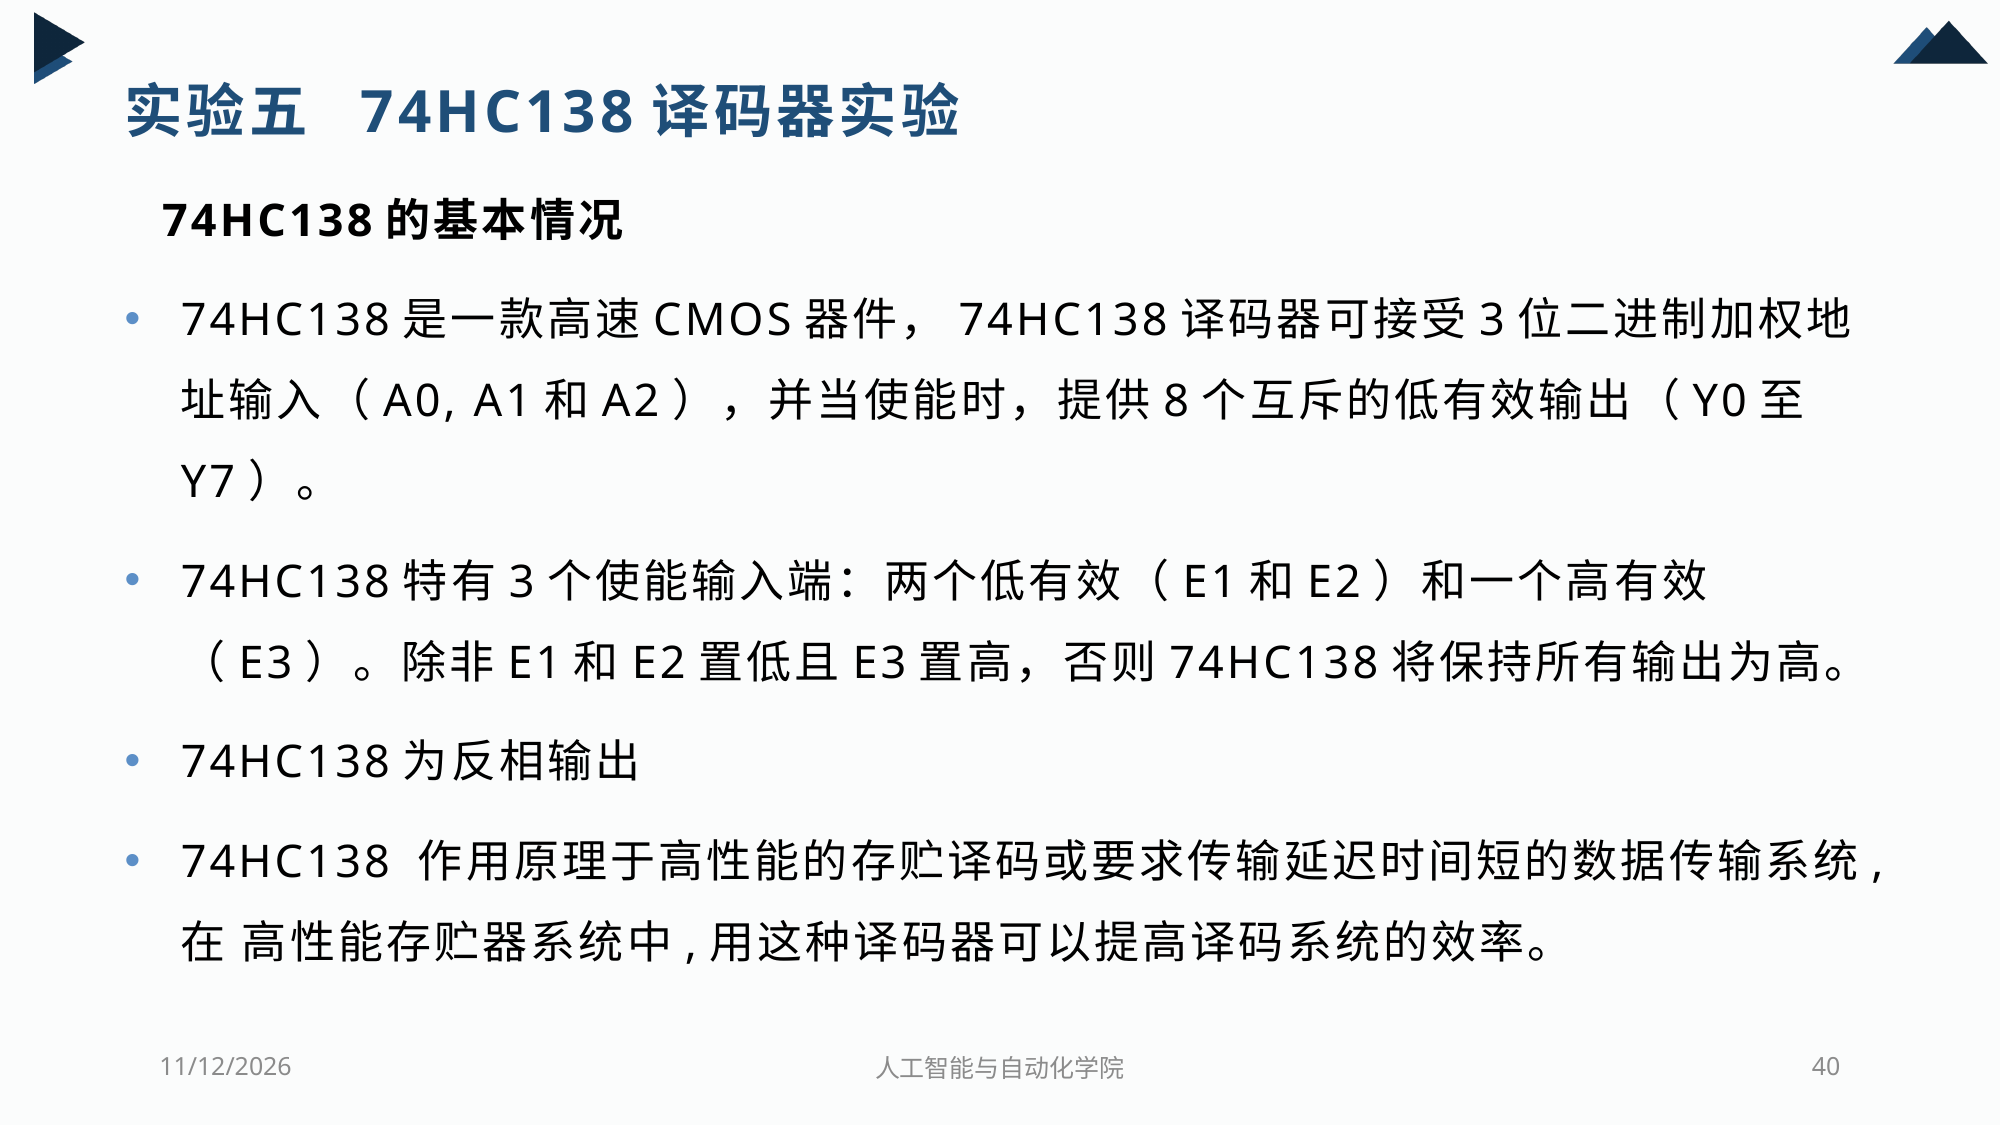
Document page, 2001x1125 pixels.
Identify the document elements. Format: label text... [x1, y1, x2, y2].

text_box 实验五 74HC138译码器实验 [109, 72, 1891, 146]
text_box 人工智能与自动化学院 [675, 1041, 1325, 1094]
picture [0, 0, 119, 97]
text_box [144, 1041, 588, 1094]
picture [1881, 0, 2000, 85]
text_box 74HC138的基本情况 74HC138是一款高速CMOS器件，74HC138译码器可接受3位二进制加权地址输入（A0, A1和A2），并当使能时，提供8个互斥的低有效输出（Y0至Y7）。 74HC138特有3个使能输入端：两个低有效（E1和E2）和一个高有效（E3）。除非E1和E2置低且E3置高，否则74HC138将保持所有输出为高。 74HC138为反相输出 74HC138 作用原理于高性能的存贮译码或要求传输延迟时间短的数据传输系统,在 高性能存贮器系统中,用这种译码器可以提高译码系统的效率。 [109, 156, 1891, 1041]
text_box [1412, 1041, 1856, 1094]
